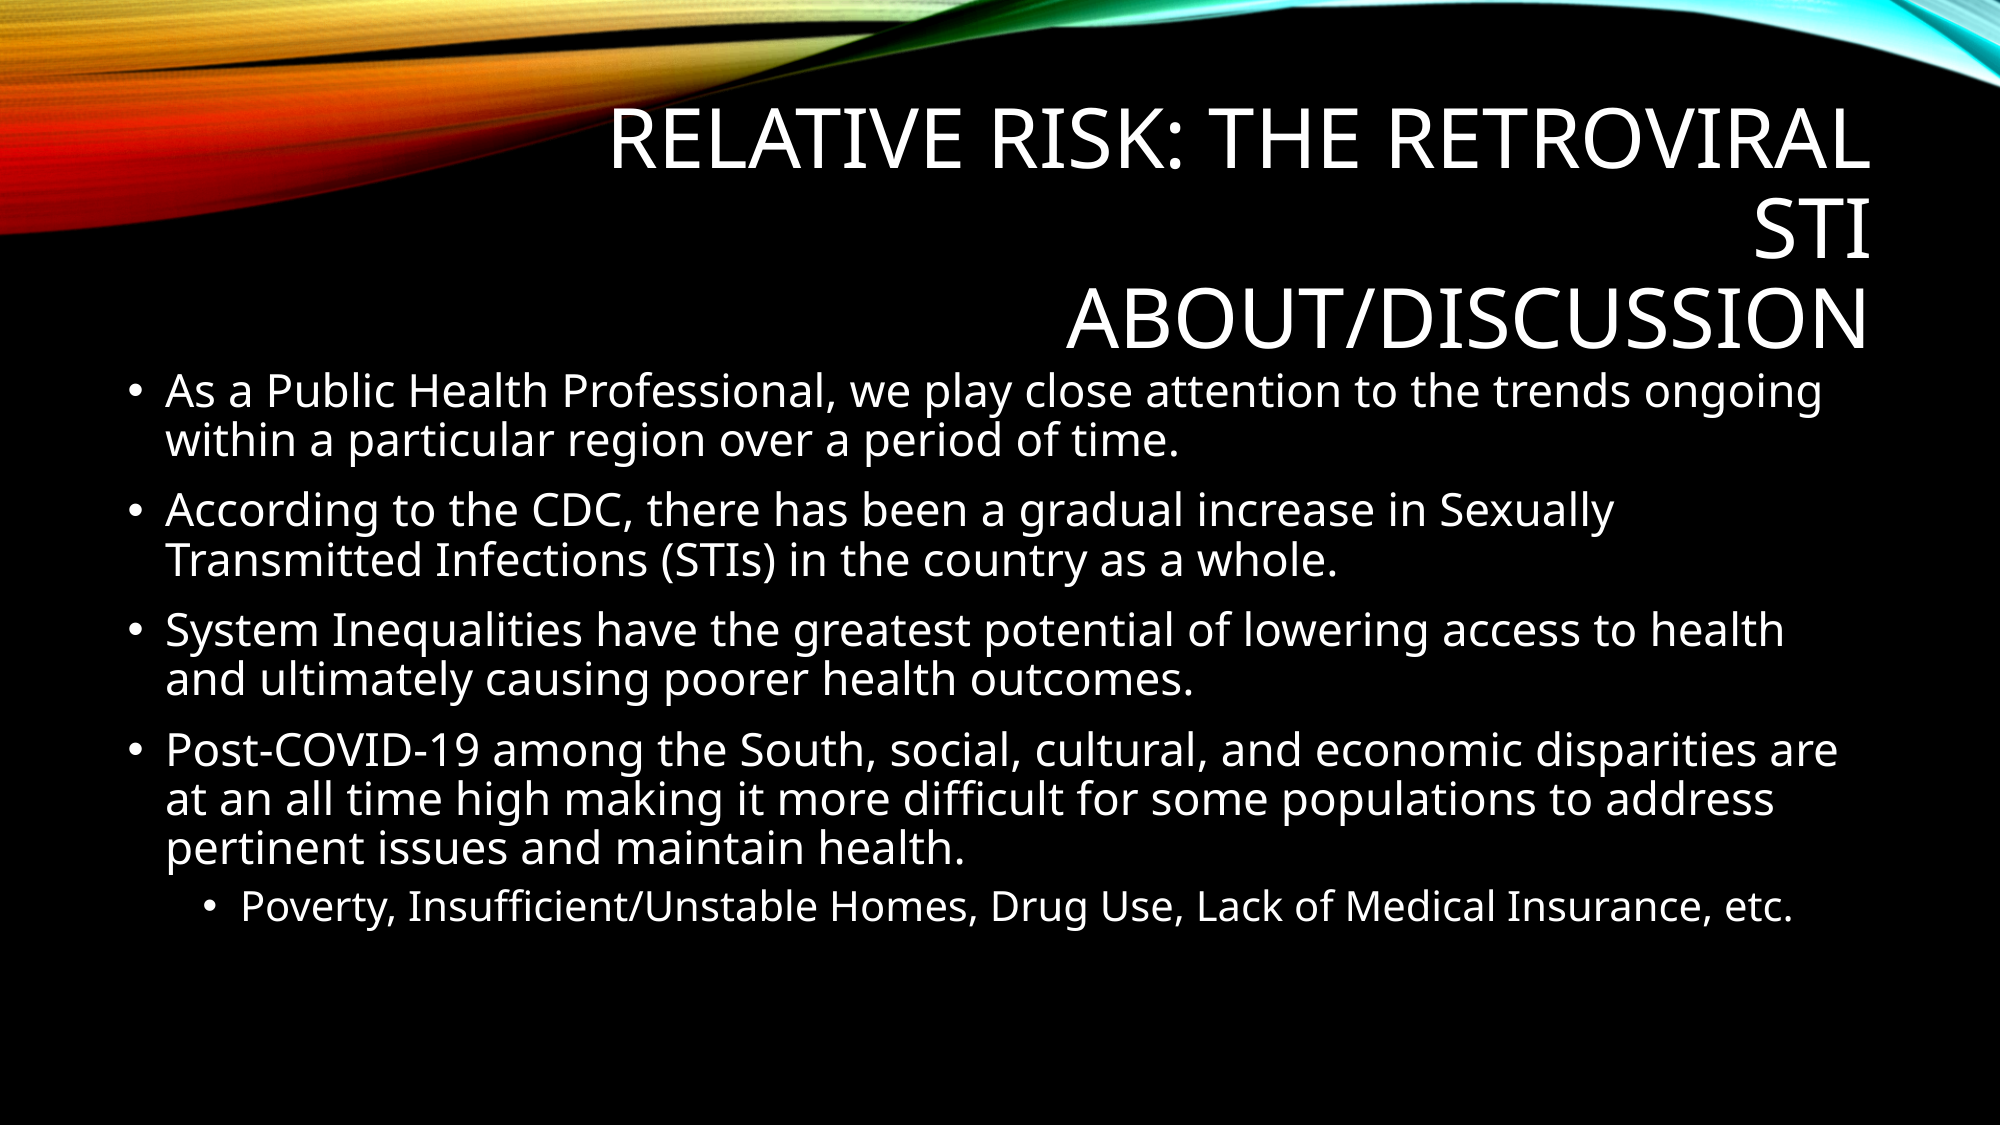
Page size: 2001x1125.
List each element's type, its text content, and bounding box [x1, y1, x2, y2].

list As a Public Health Professional, we play close attention to the trends ongoing within a particular region over a period of time. According to the CDC, there has been a gradual increase in Sexually Transmitted Infections (STIs) in the country as a whole. System Inequalities have the greatest potential of lowering access to health and ultimately causing poorer health outcomes. Post-COVID-19 among the South, social, cultural, and economic disparities are at an all time high making it more difficult for some populations to address pertinent issues and maintain health. Poverty, Insufficient/Unstable Homes, Drug Use, Lack of Medical Insurance, etc. [112, 360, 1888, 1021]
title Relative Risk: The Retroviral STI About/Discussion [474, 125, 1888, 338]
picture [0, 0, 2000, 237]
